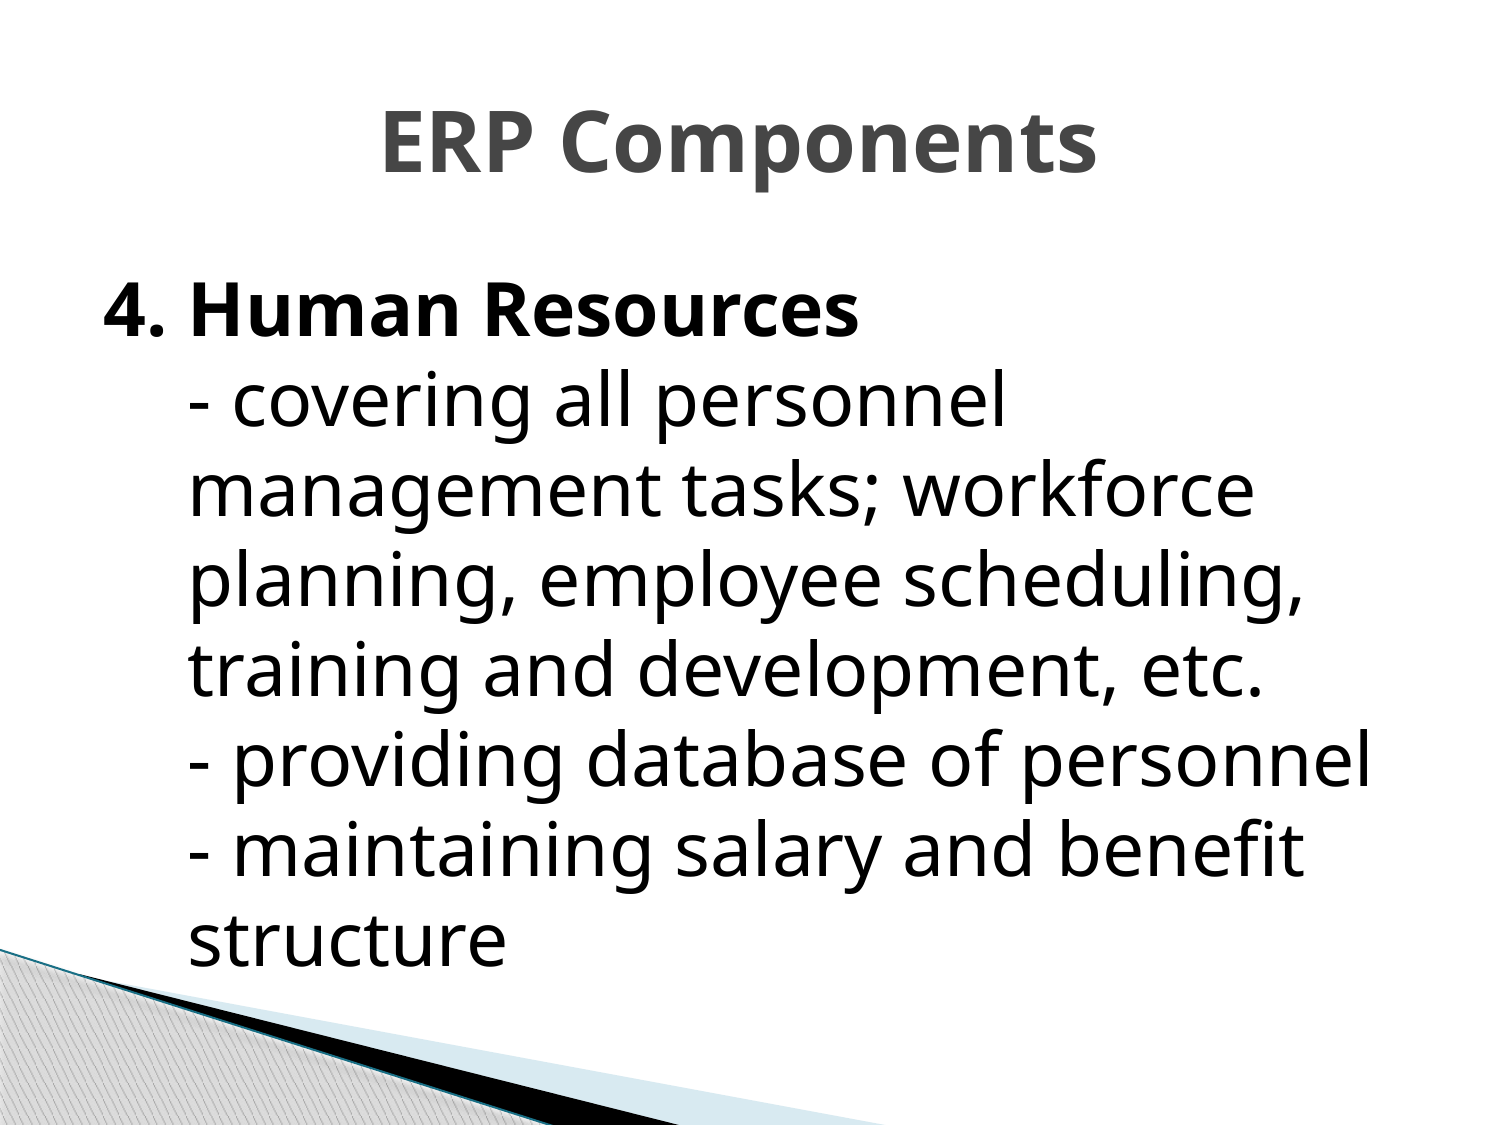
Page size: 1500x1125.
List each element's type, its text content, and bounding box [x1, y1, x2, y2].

text_box Human Resources - covering all personnel management tasks; workforce planning, employee scheduling, training and development, etc. - providing database of personnel - maintaining salary and benefit structure [88, 254, 1459, 989]
title ERP Components [75, 45, 1425, 233]
